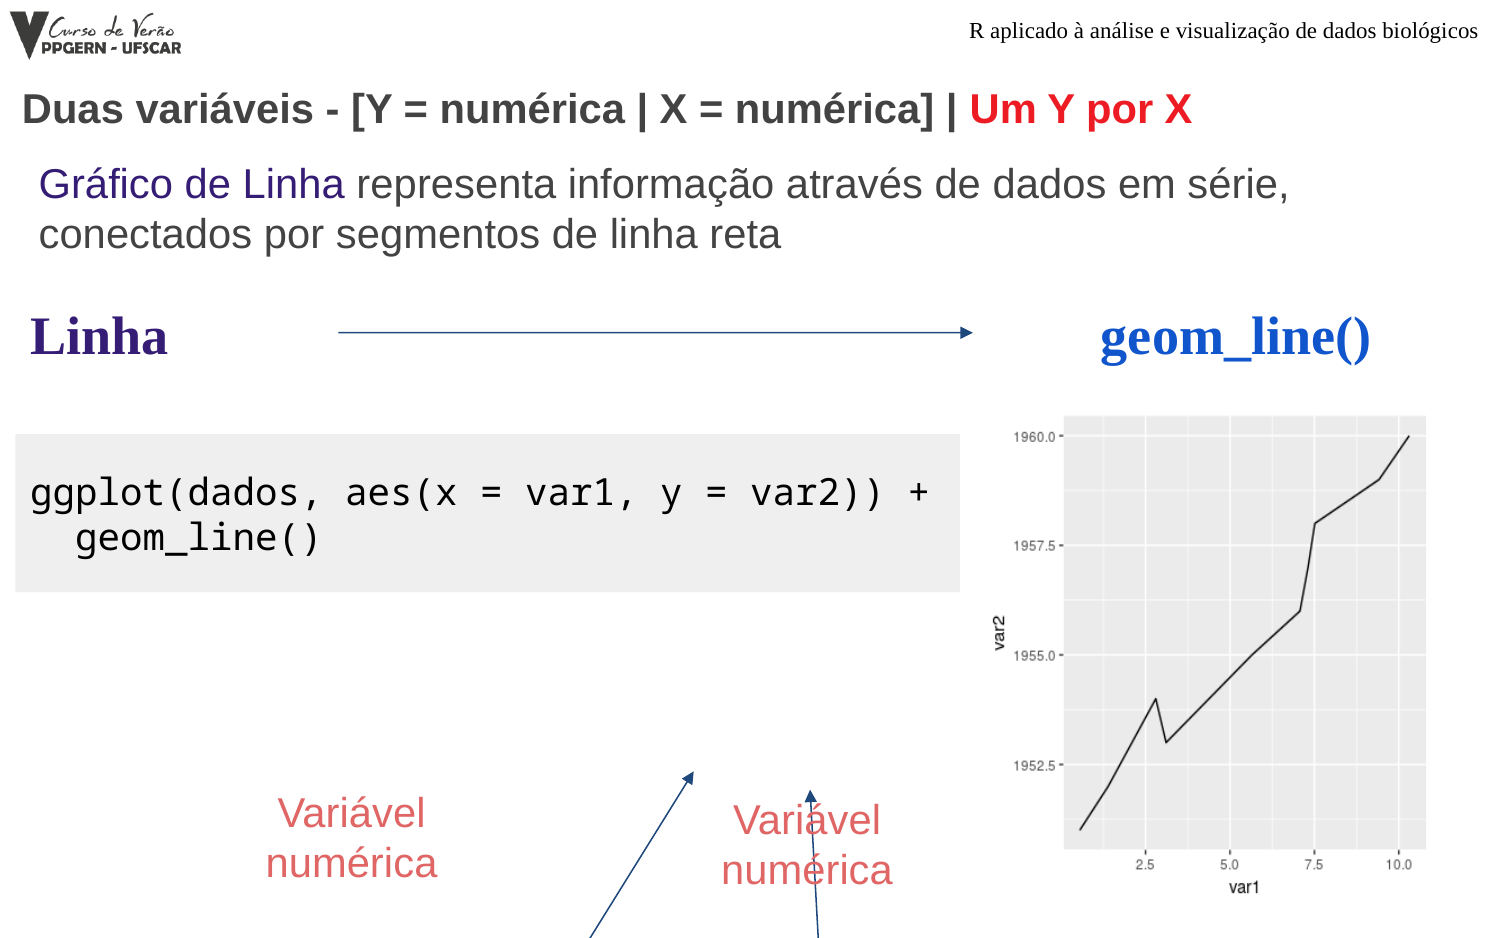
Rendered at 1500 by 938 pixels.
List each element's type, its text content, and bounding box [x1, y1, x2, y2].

text_box R aplicado à análise e visualização de dados biológicos [608, 8, 1495, 51]
text_box Gráfico de Linha representa informação através de dados em série, conectados por segmentos de linha reta [23, 141, 1466, 359]
text_box ggplot(dados, aes(x = var1, y = var2)) + geom_line() [15, 434, 960, 593]
text_box Variável numérica [215, 771, 488, 885]
text_box [684, 771, 694, 777]
picture [984, 407, 1435, 907]
text_box geom_line() [973, 282, 1500, 383]
text_box Variável numérica [671, 777, 943, 891]
text_box Duas variáveis - [Y = numérica | X = numérica] | Um Y por X [7, 67, 1245, 162]
text_box Linha [15, 282, 338, 383]
picture [5, 8, 184, 64]
